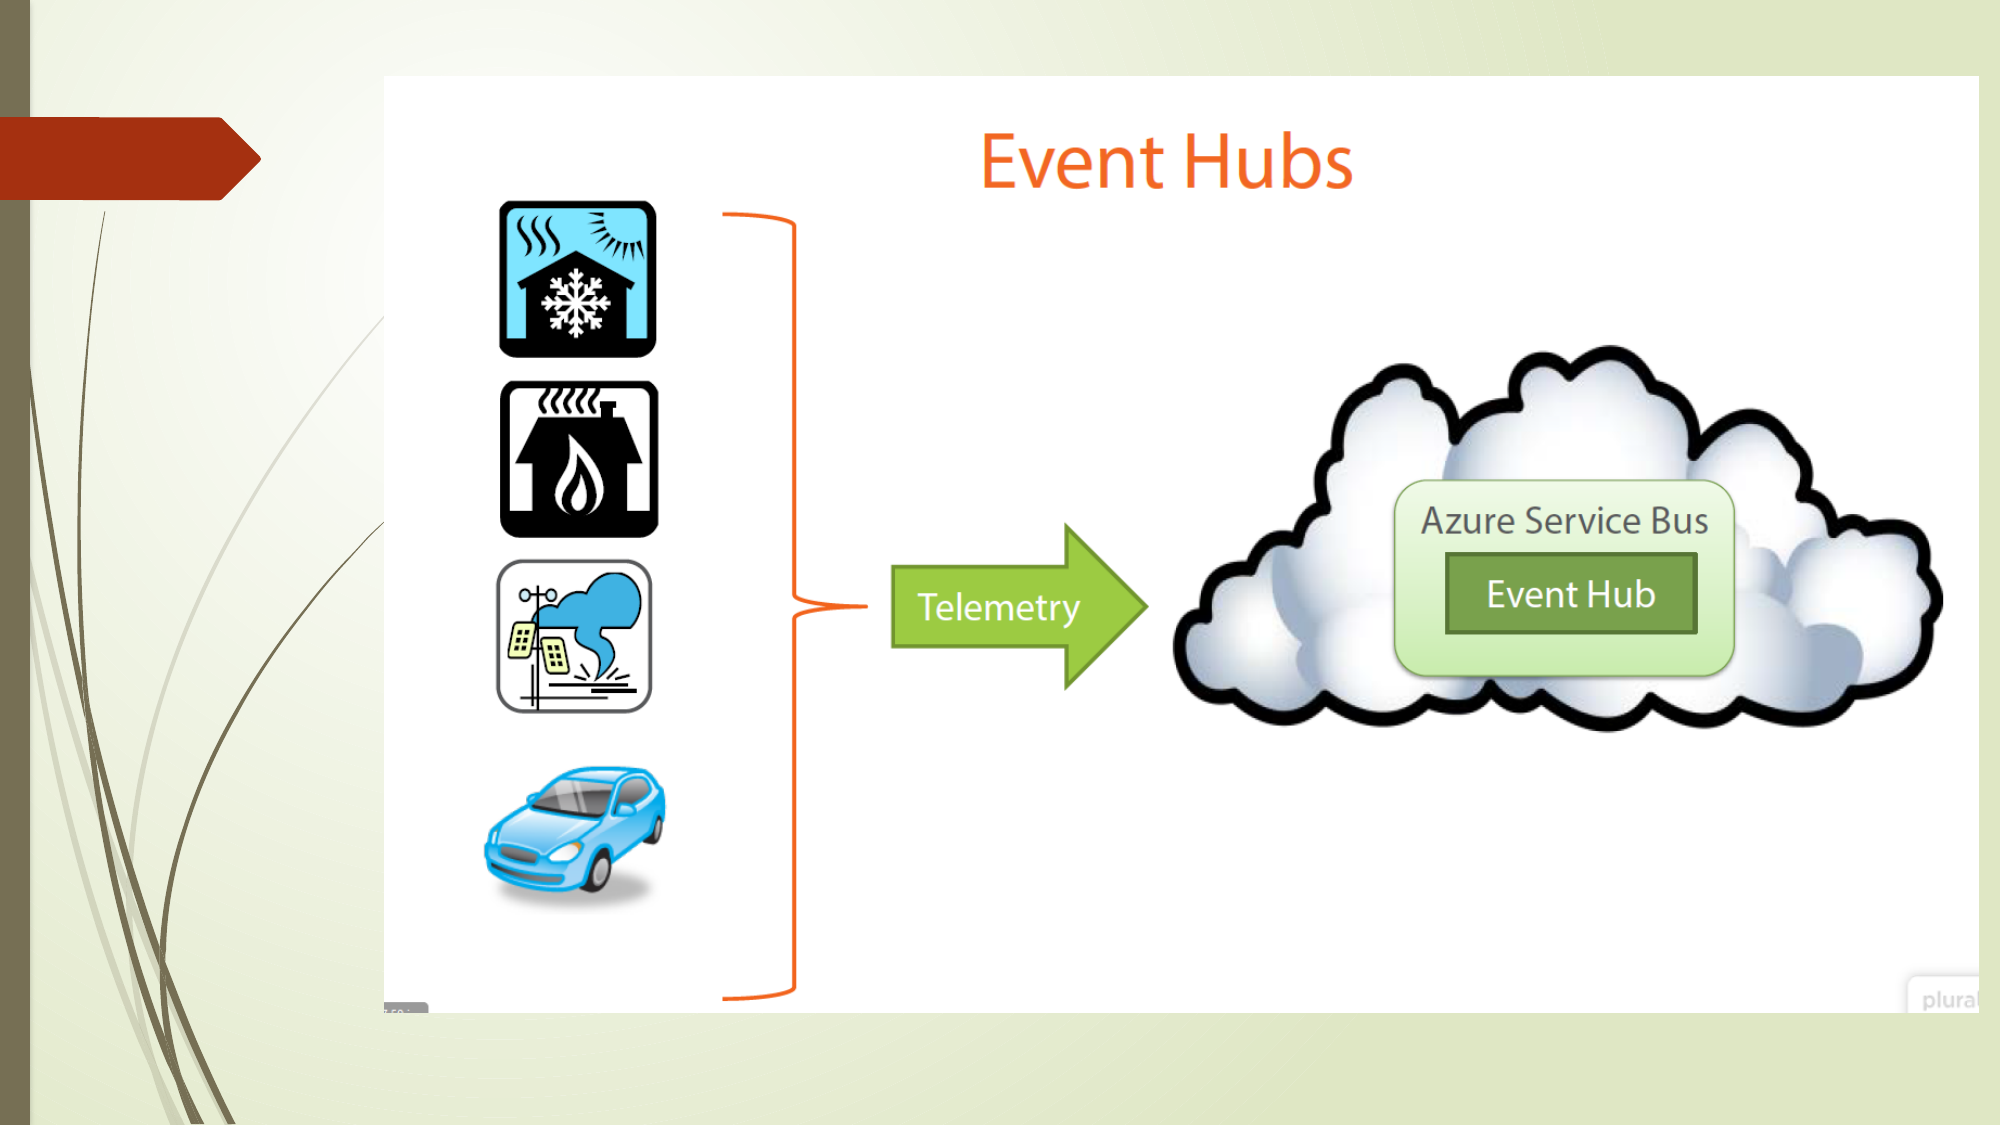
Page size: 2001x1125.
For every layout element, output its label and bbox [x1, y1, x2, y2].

picture [384, 75, 1979, 1014]
